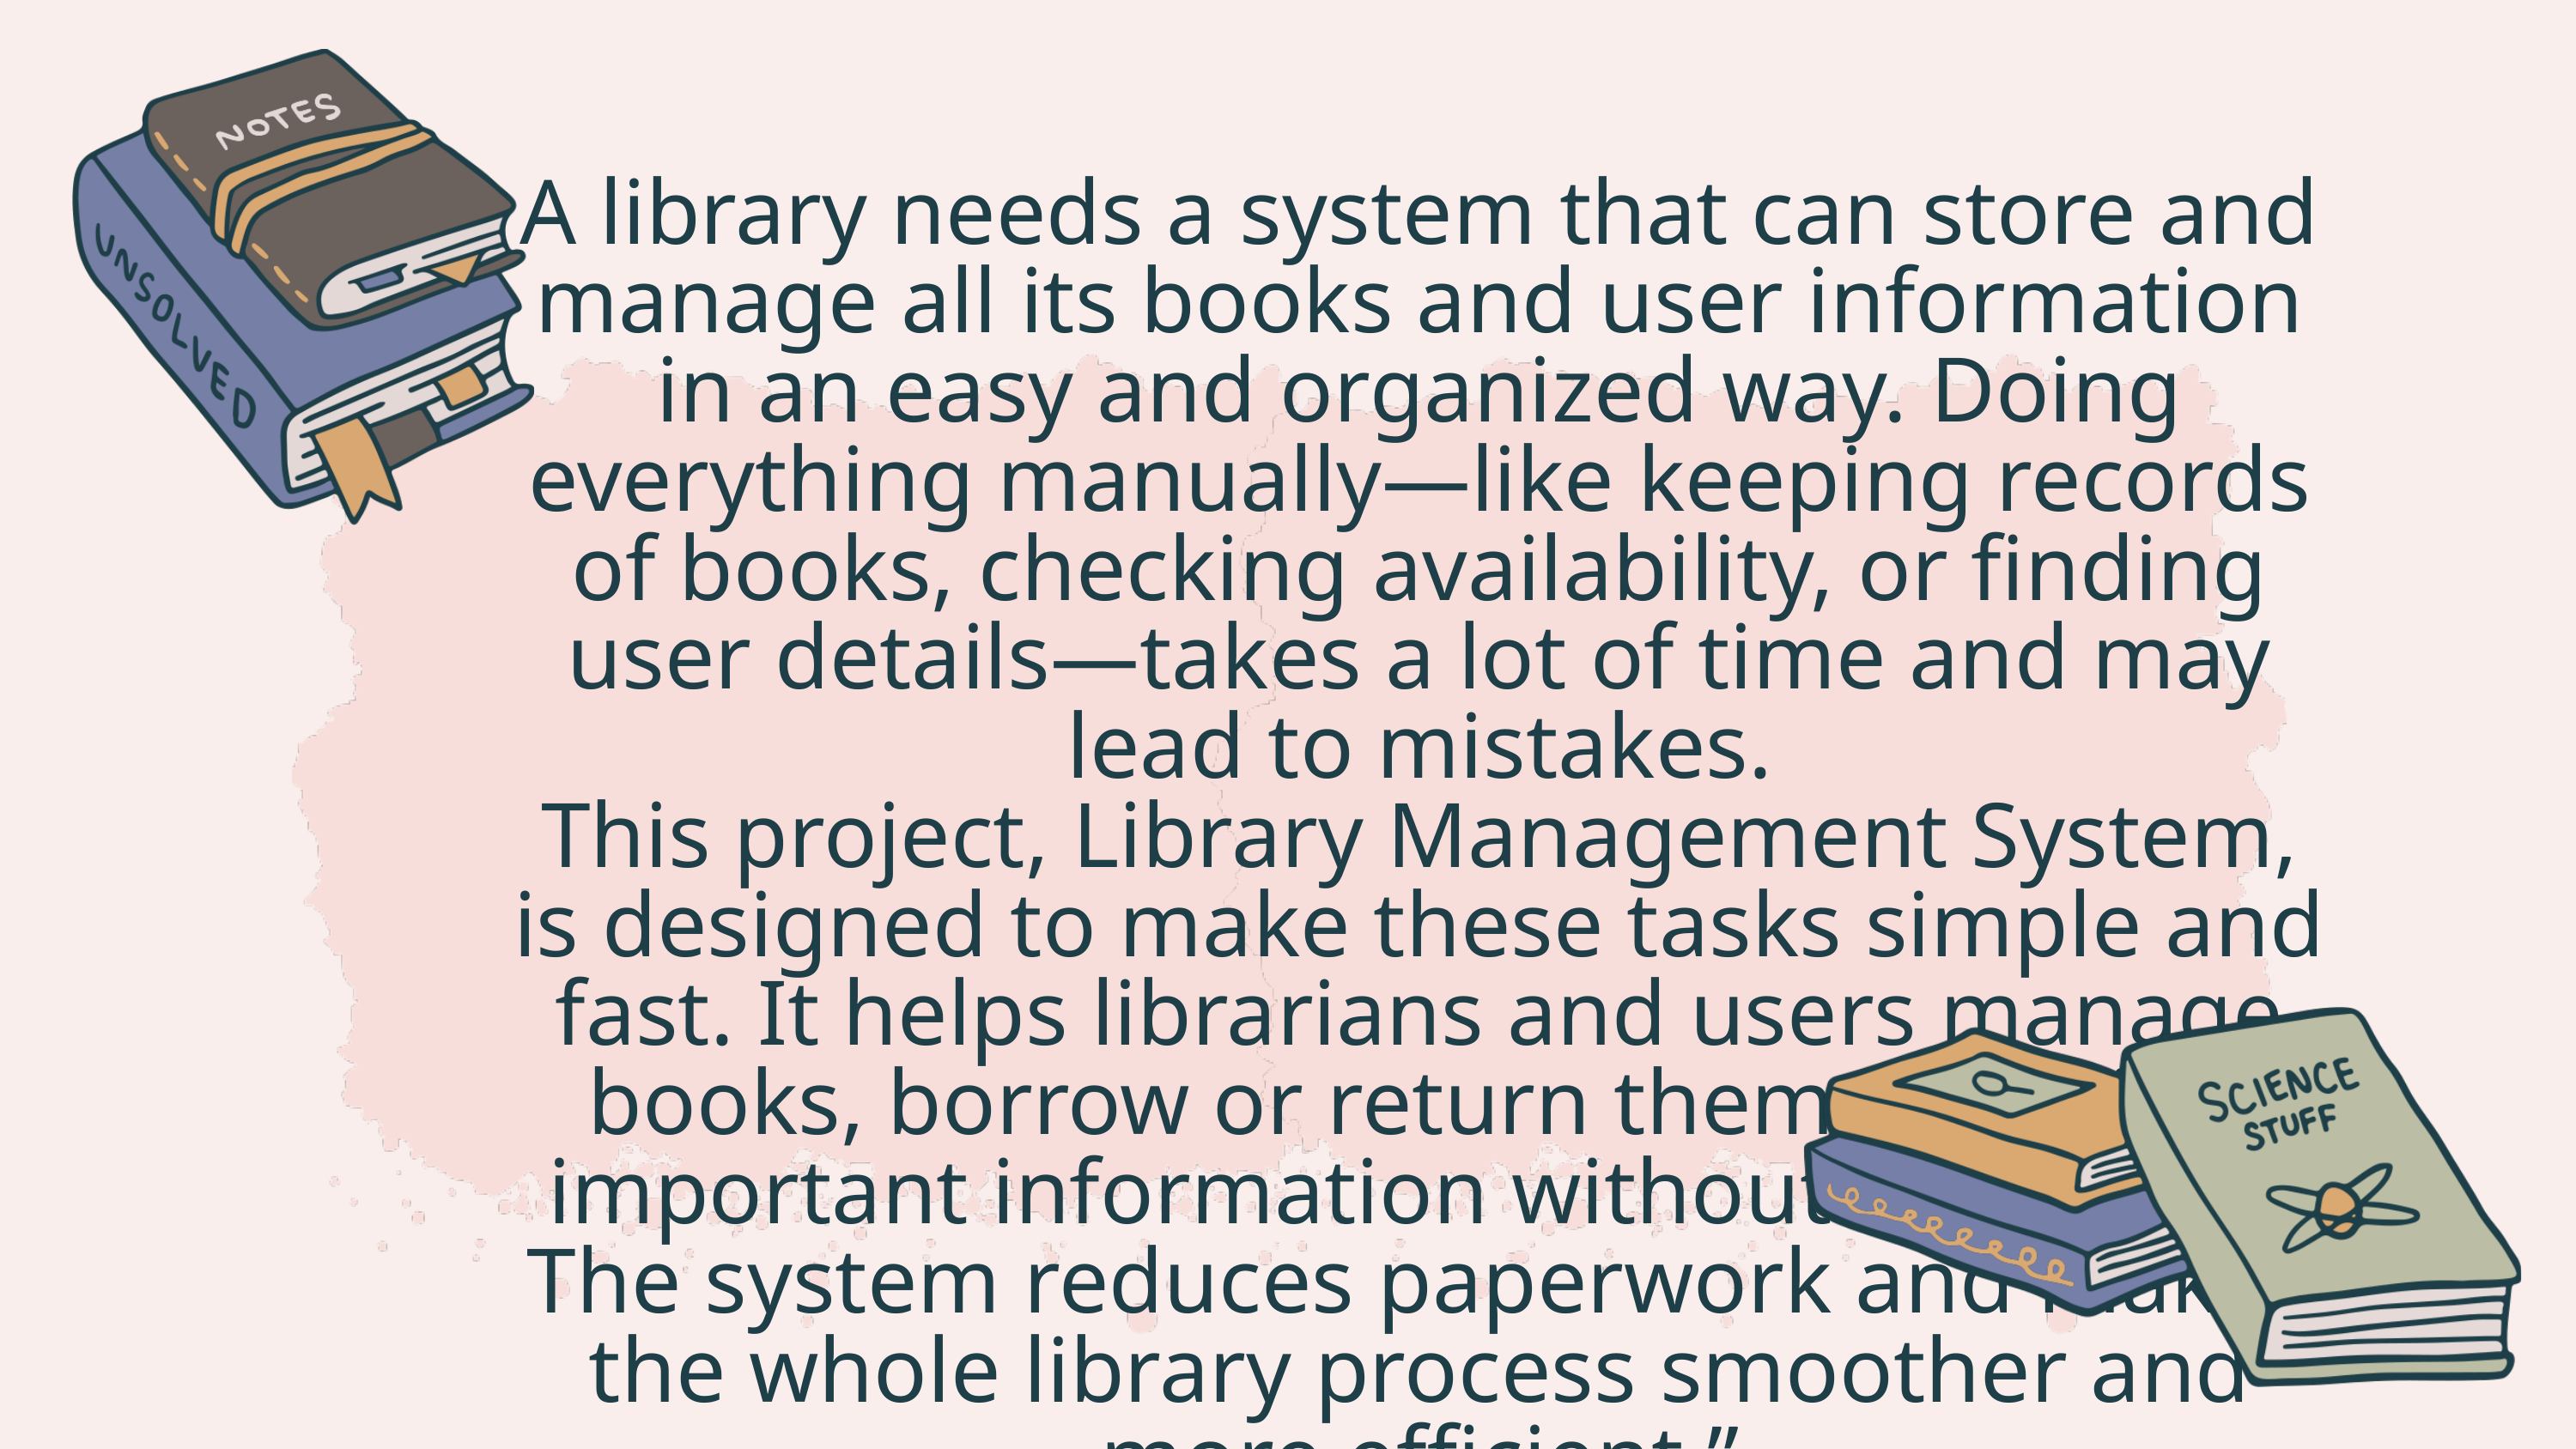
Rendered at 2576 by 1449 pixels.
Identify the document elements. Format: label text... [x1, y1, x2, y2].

text_box [291, 526, 496, 1334]
text_box [71, 49, 535, 526]
text_box [1803, 1007, 2522, 1387]
text_box A library needs a system that can store and manage all its books and user information in an easy and organized way. Doing everything manually—like keeping records of books, checking availability, or finding user details—takes a lot of time and may lead to mistakes. This project, Library Management System, is designed to make these tasks simple and fast. It helps librarians and users manage books, borrow or return them, and view important information without confusion. The system reduces paperwork and makes the whole library process smoother and more efficient.” [496, 173, 2343, 1449]
